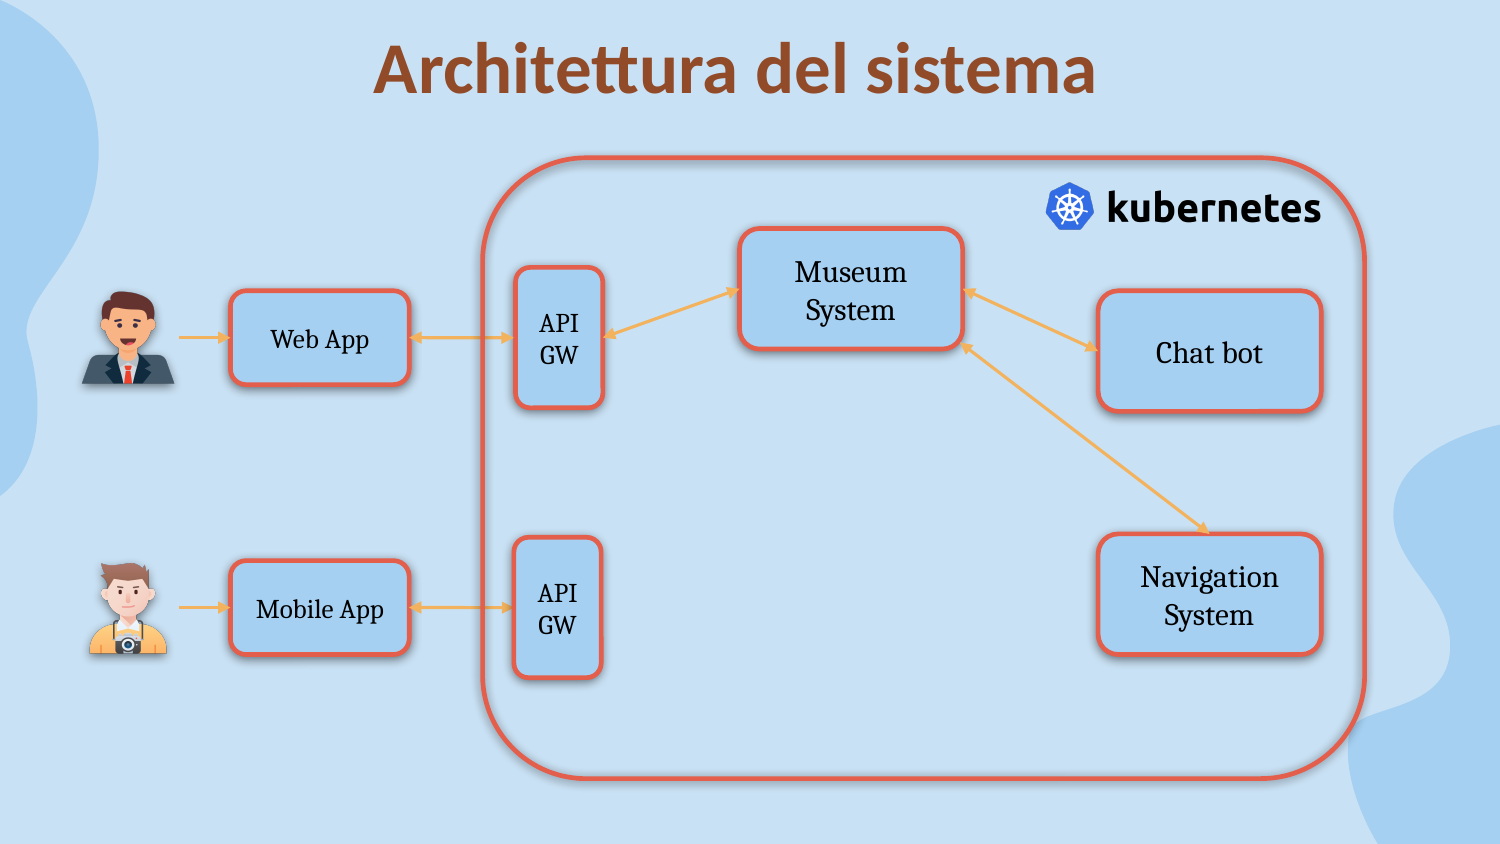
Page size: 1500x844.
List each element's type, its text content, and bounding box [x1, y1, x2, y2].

picture [77, 560, 179, 655]
text_box [482, 157, 1365, 779]
text_box Architettura del sistema [358, 28, 1141, 123]
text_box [602, 288, 740, 338]
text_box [962, 288, 1099, 340]
picture [77, 290, 179, 385]
picture [1044, 181, 1322, 231]
text_box Web App [230, 290, 410, 385]
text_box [959, 342, 1211, 535]
text_box Mobile App [230, 560, 410, 655]
